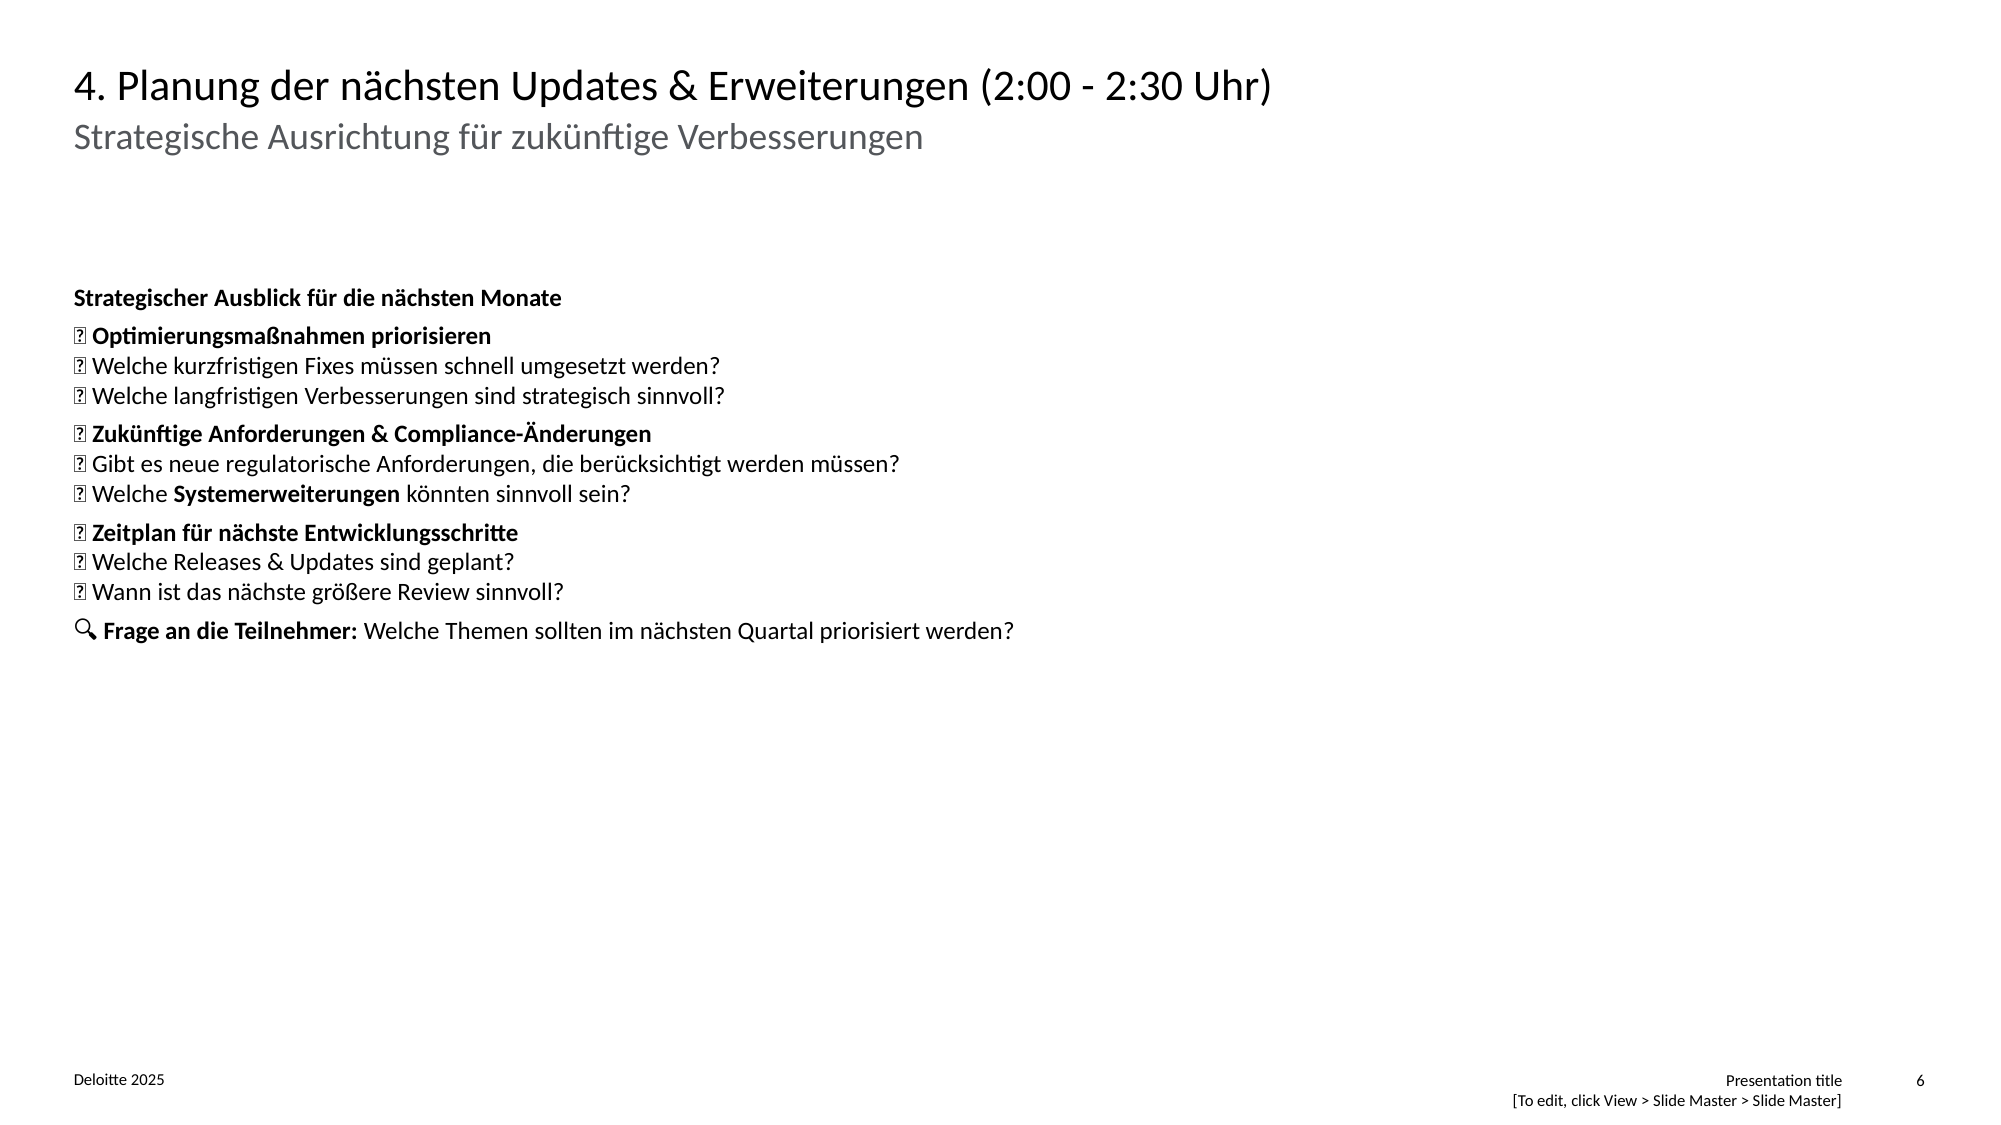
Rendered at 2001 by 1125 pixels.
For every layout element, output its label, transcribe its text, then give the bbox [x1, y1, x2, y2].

list Strategischer Ausblick für die nächsten Monate ✅ Optimierungsmaßnahmen priorisieren 📌 Welche kurzfristigen Fixes müssen schnell umgesetzt werden? 📌 Welche langfristigen Verbesserungen sind strategisch sinnvoll? ✅ Zukünftige Anforderungen & Compliance-Änderungen 📌 Gibt es neue regulatorische Anforderungen, die berücksichtigt werden müssen? 📌 Welche Systemerweiterungen könnten sinnvoll sein? ✅ Zeitplan für nächste Entwicklungsschritte 📌 Welche Releases & Updates sind geplant? 📌 Wann ist das nächste größere Review sinnvoll? 🔍 Frage an die Teilnehmer: Welche Themen sollten im nächsten Quartal priorisiert werden? [73, 281, 1929, 1043]
list Strategische Ausrichtung für zukünftige Verbesserungen [73, 113, 1929, 237]
title 4. Planung der nächsten Updates & Erweiterungen (2:00 - 2:30 Uhr) [73, 56, 1929, 113]
